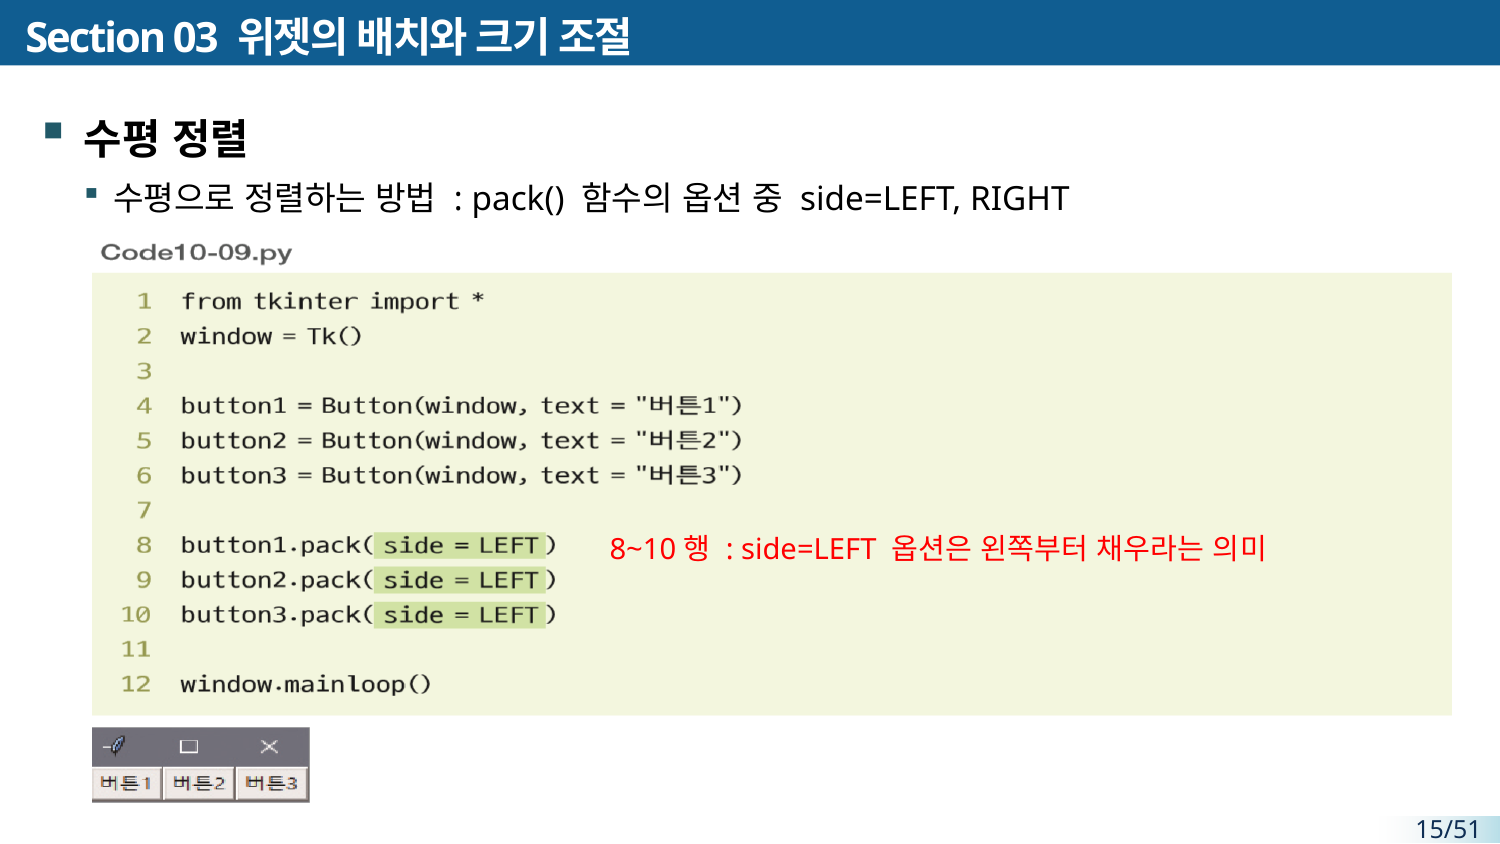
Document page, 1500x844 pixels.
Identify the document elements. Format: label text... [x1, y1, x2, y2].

list 수평 정렬 수평으로 정렬하는 방법 : pack() 함수의 옵션 중 side=LEFT, RIGHT [10, 95, 1481, 793]
title Section 03 위젯의 배치와 크기 조절 [10, 6, 1288, 65]
picture [92, 236, 1452, 806]
